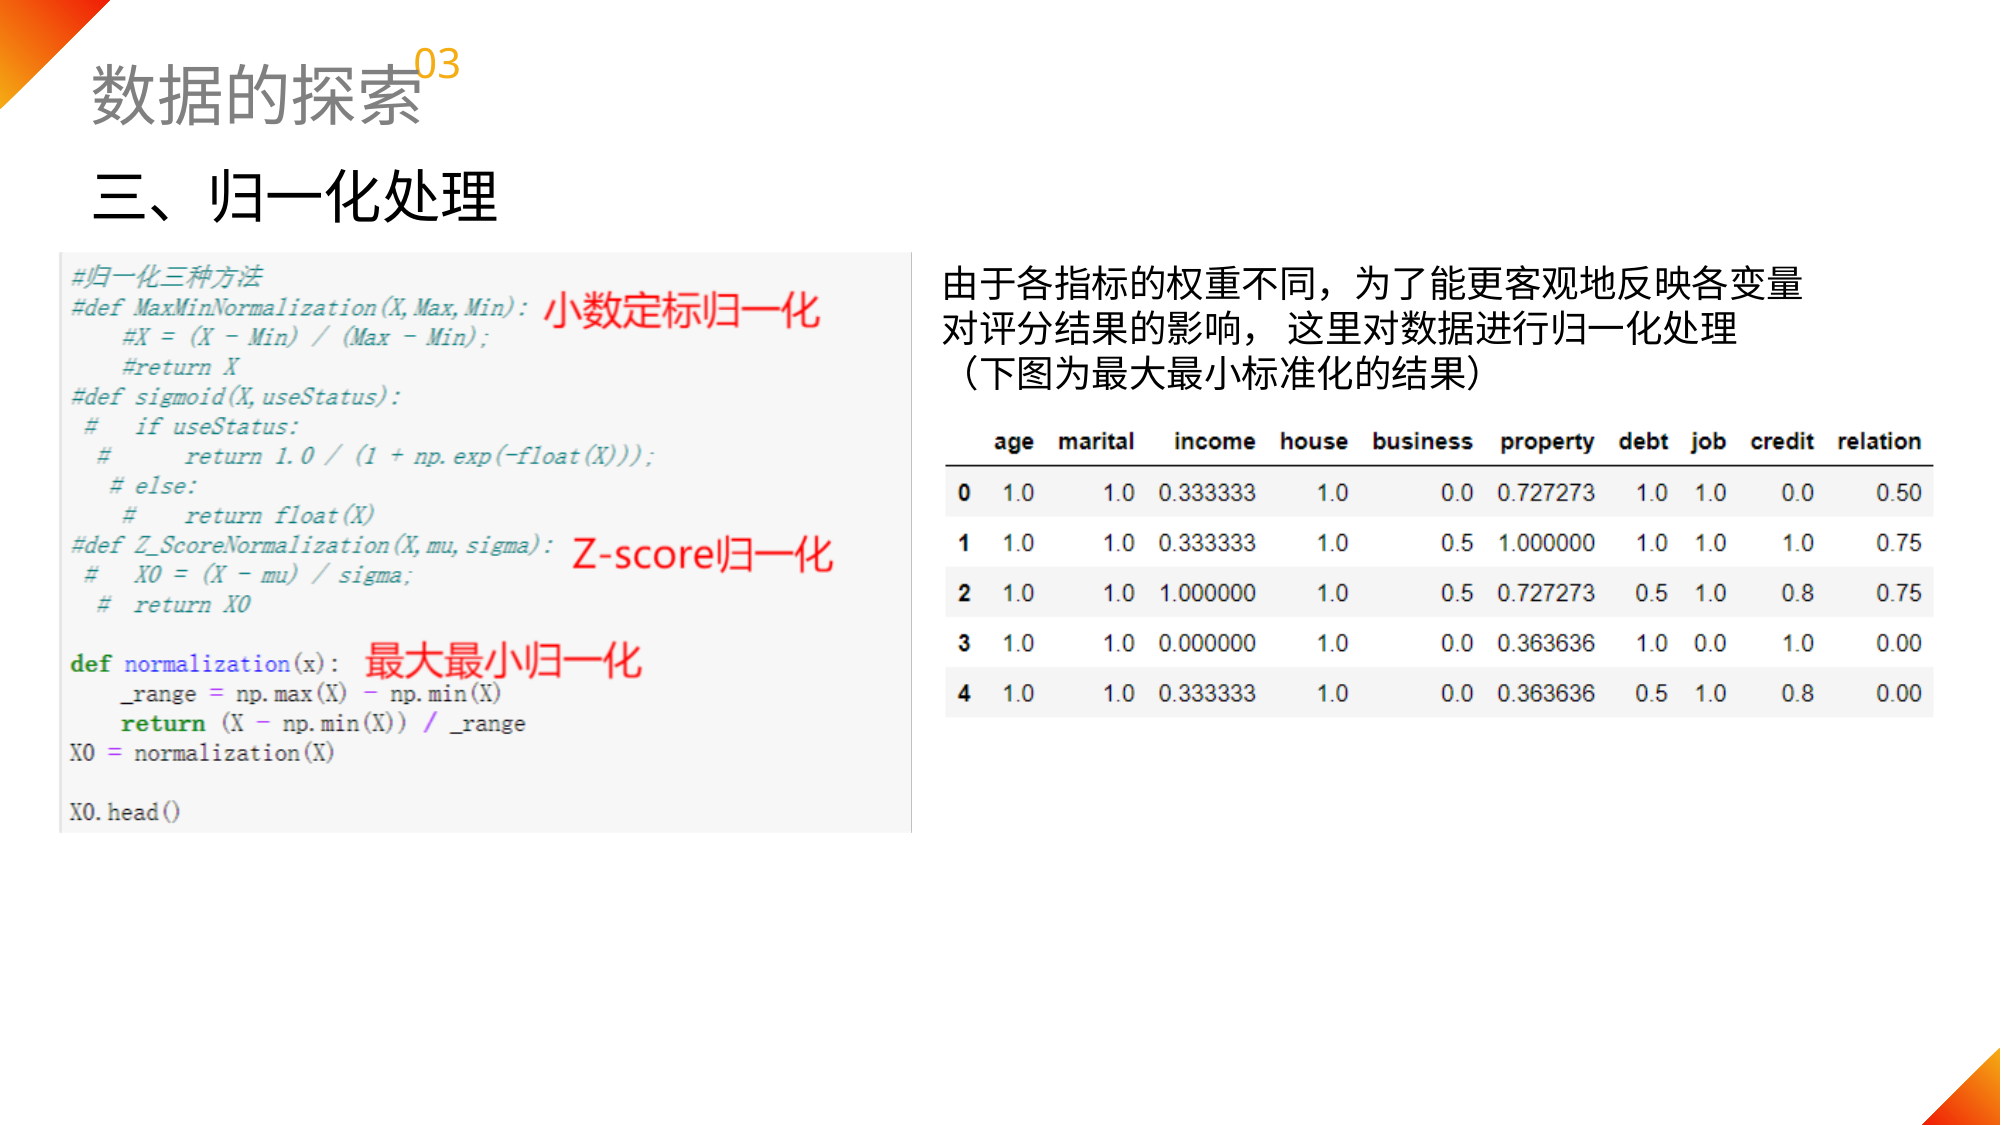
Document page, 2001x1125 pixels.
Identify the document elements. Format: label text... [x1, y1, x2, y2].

picture [927, 415, 1954, 730]
text_box 三、归一化处理 [76, 152, 571, 237]
picture [55, 252, 913, 833]
text_box [1921, 1046, 2000, 1125]
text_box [76, 28, 474, 142]
text_box 由于各指标的权重不同，为了能更客观地反映各变量对评分结果的影响， 这里对数据进行归一化处理 （下图为最大最小标准化的结果） [927, 252, 1844, 403]
text_box [0, 0, 111, 111]
